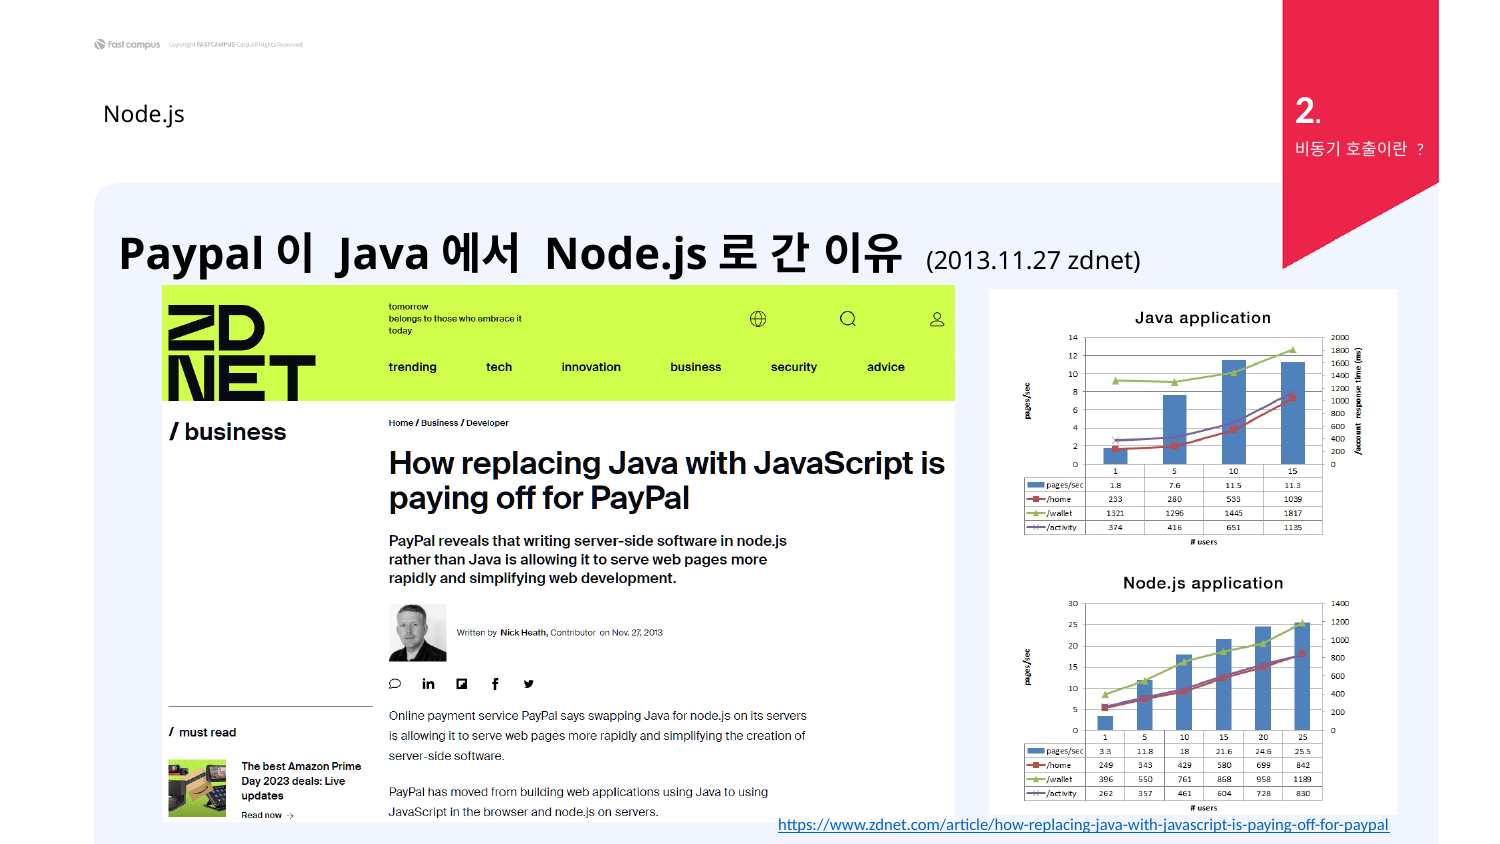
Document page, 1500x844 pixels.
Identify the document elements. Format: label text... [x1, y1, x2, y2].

picture [162, 285, 955, 822]
text_box 비동기 호출이란 ? [1281, 135, 1438, 184]
text_box 2. [1281, 86, 1438, 135]
text_box https://www.zdnet.com/article/how-replacing-java-with-javascript-is-paying-off-for-paypal [763, 806, 1441, 841]
picture [0, 0, 1500, 844]
title Node.js [103, 95, 1281, 167]
list Paypal이 Java에서 Node.js로 간 이유 (2013.11.27 zdnet) [103, 192, 1397, 844]
